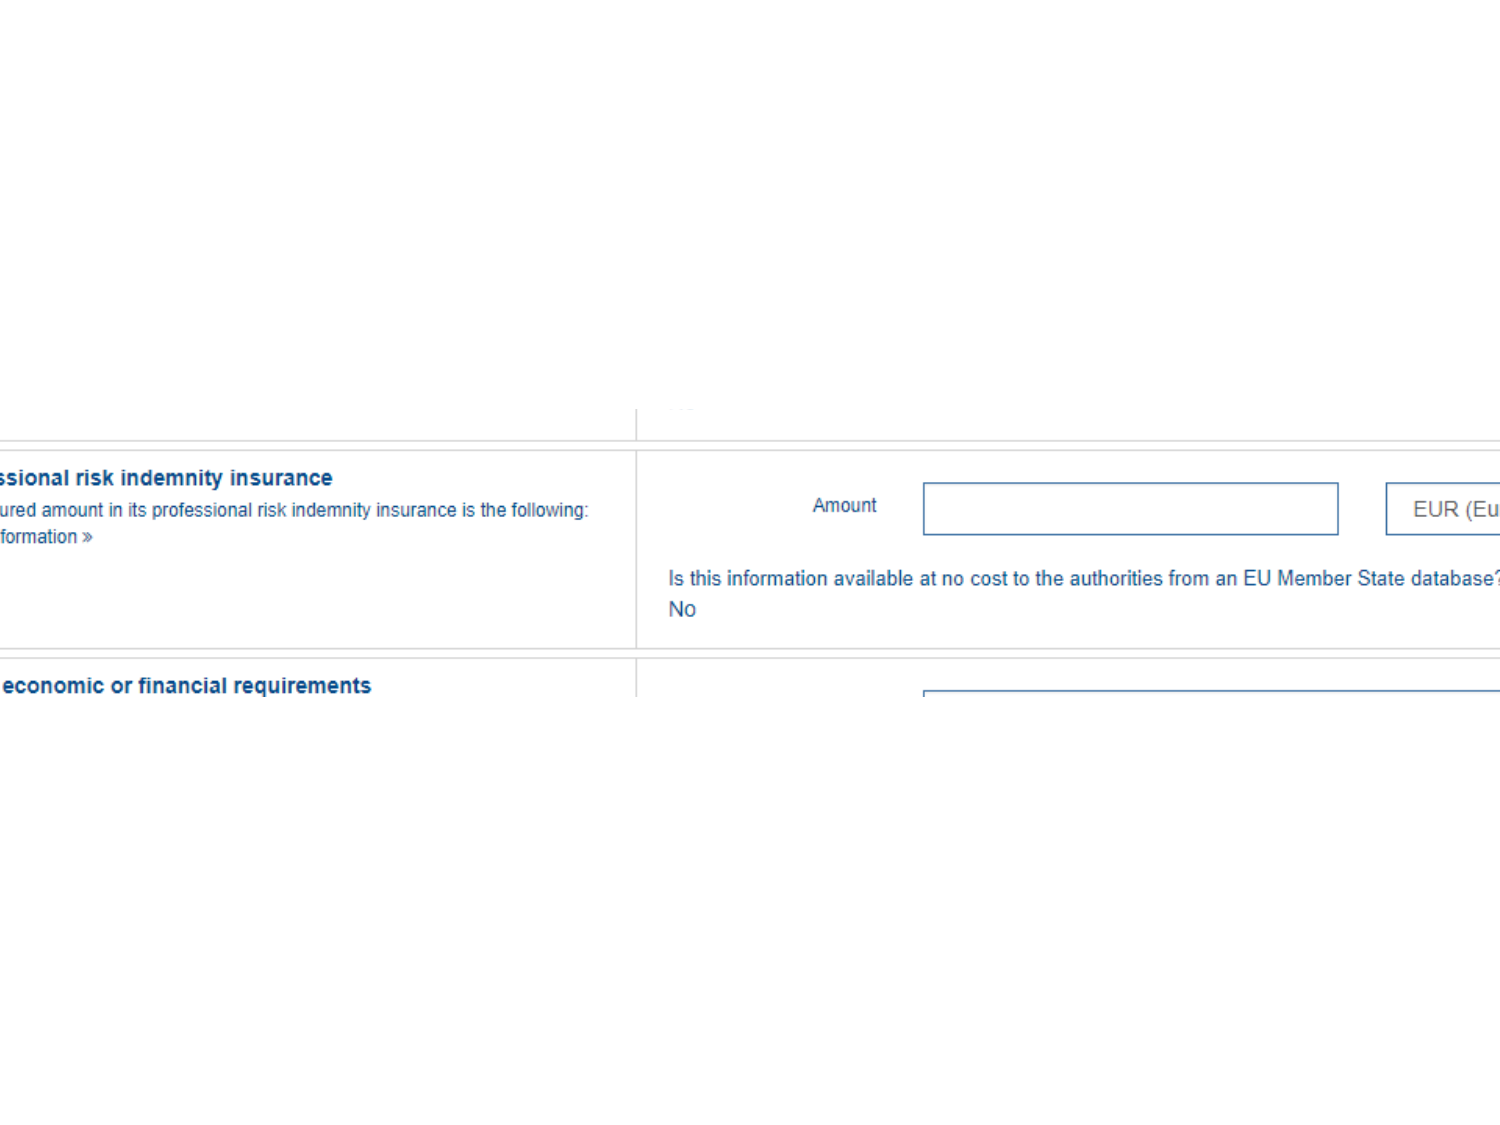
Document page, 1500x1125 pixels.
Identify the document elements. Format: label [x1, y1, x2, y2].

picture [0, 408, 1500, 697]
